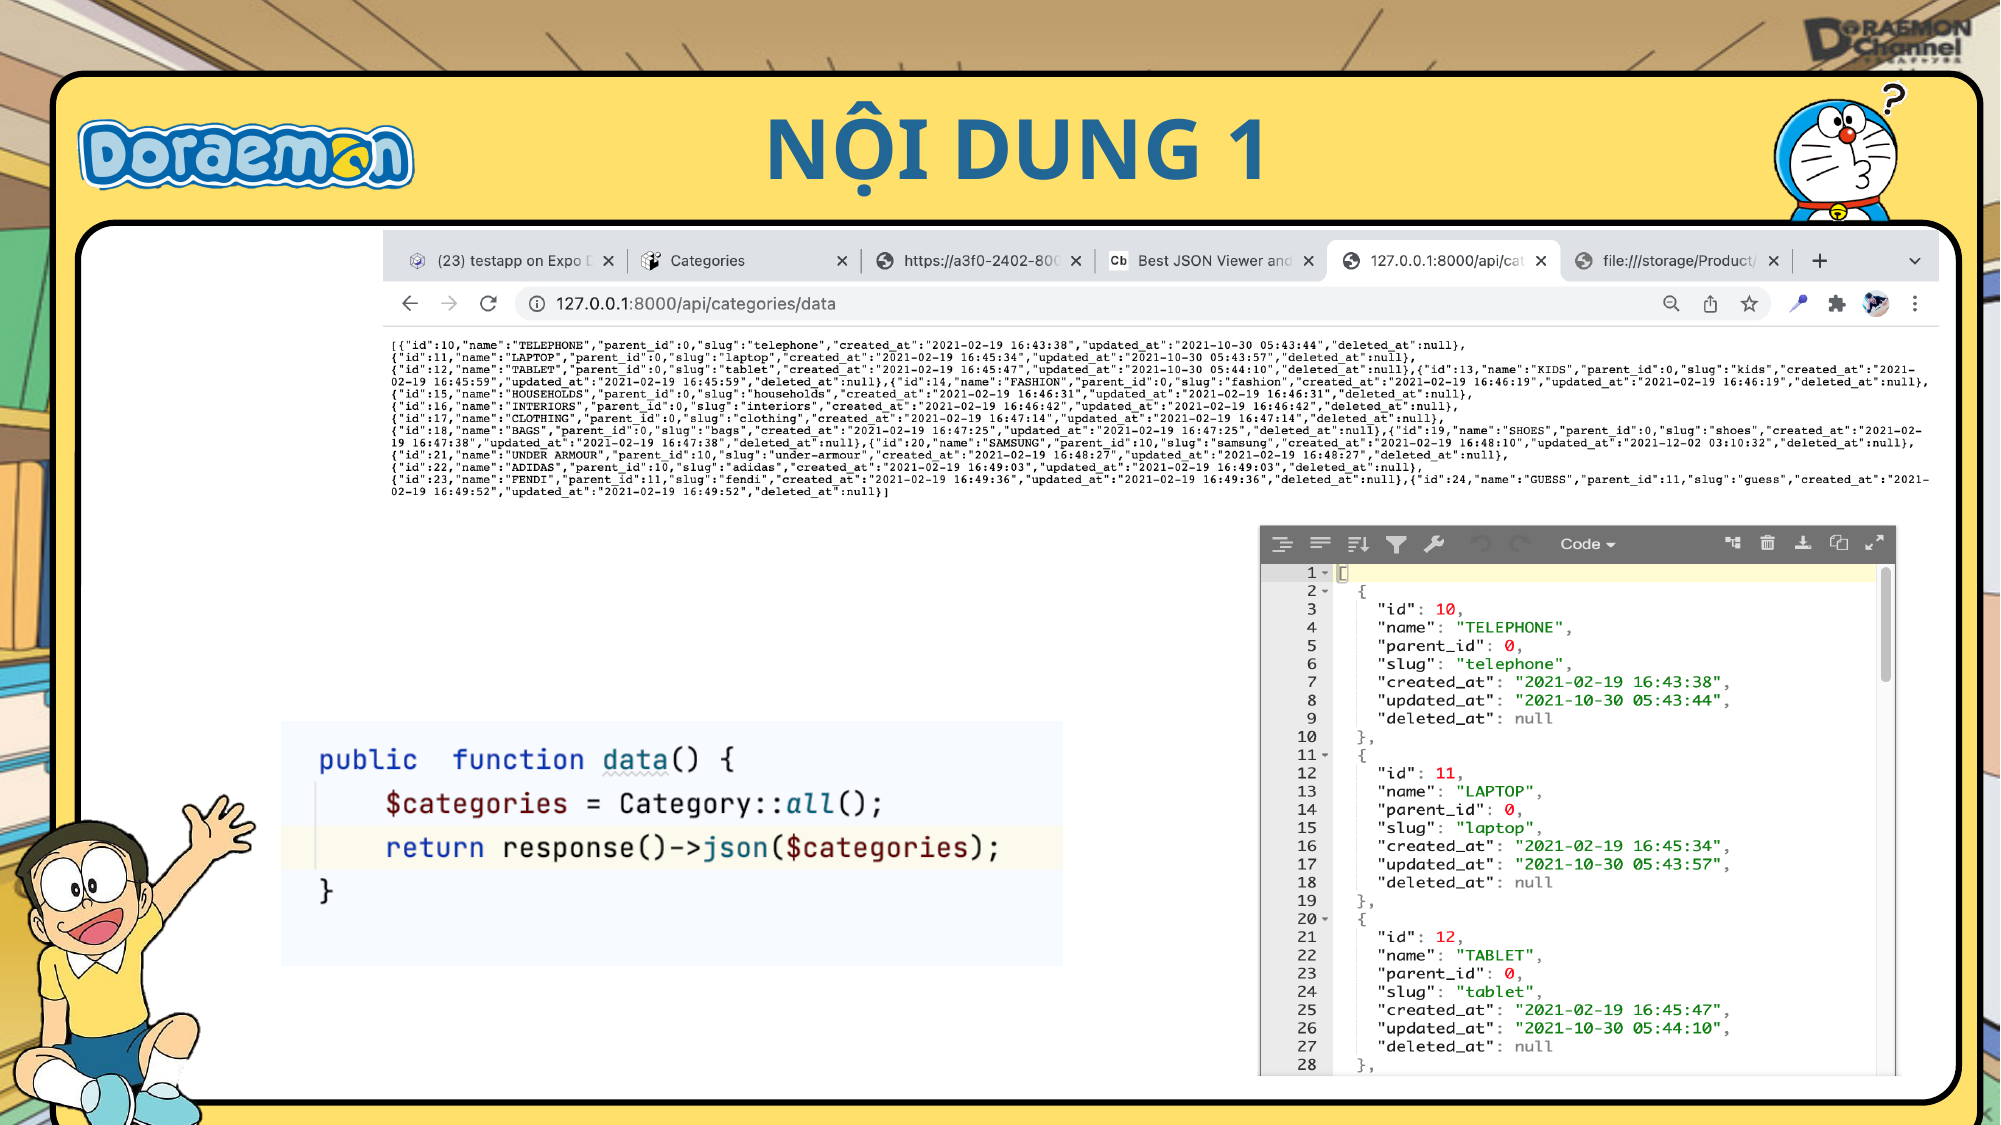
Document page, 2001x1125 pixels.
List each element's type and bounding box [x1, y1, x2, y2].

picture [383, 230, 1939, 1077]
picture [281, 721, 1063, 966]
picture [0, 788, 271, 1125]
text_box [0, 0, 2000, 1125]
text_box [52, 73, 1981, 1125]
